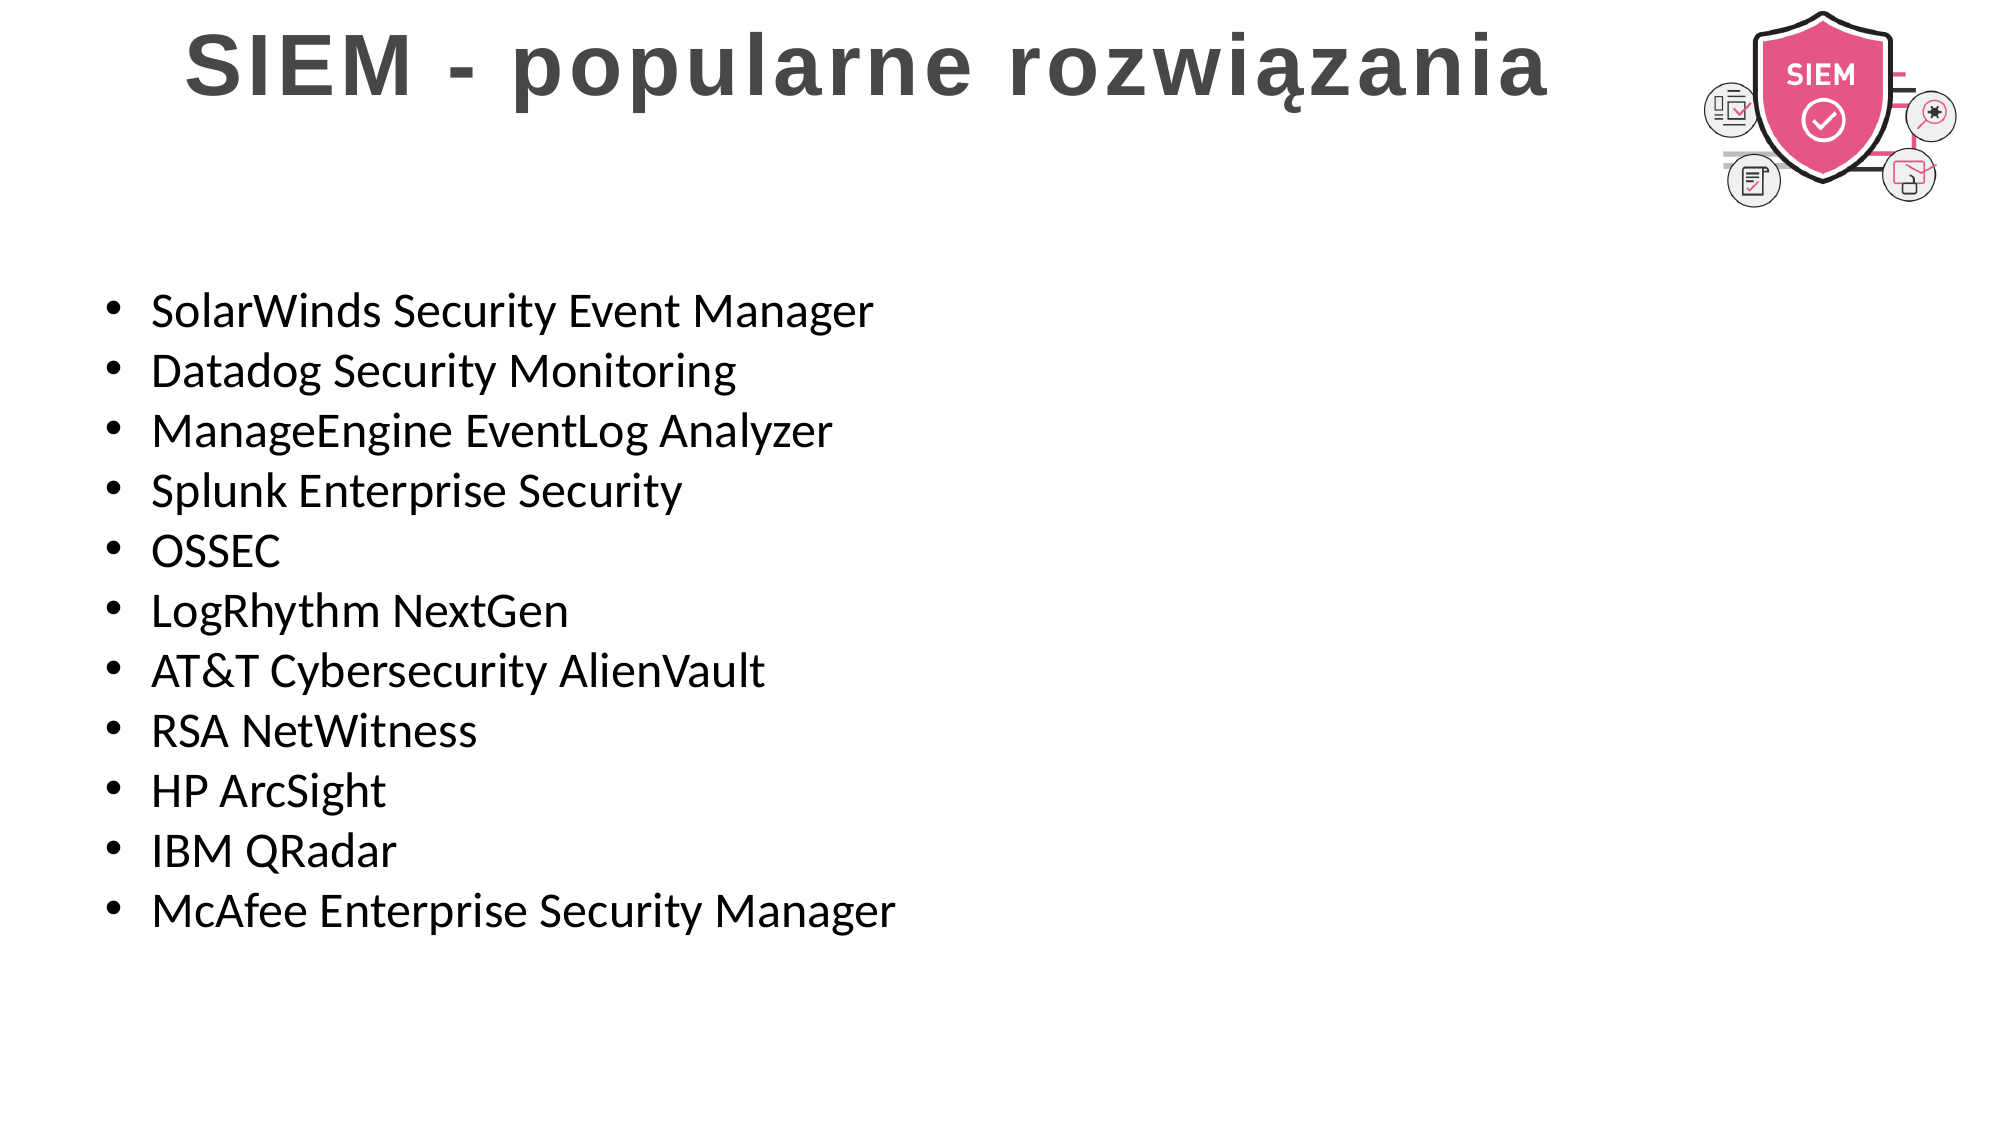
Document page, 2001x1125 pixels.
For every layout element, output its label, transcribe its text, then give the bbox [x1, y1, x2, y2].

picture [1703, 10, 1957, 208]
text_box SolarWinds Security Event Manager Datadog Security Monitoring ManageEngine EventLog Analyzer Splunk Enterprise Security OSSEC LogRhythm NextGen AT&T Cybersecurity AlienVault RSA NetWitness HP ArcSight IBM QRadar McAfee Enterprise Security Manager [90, 269, 1910, 945]
text_box SIEM - popularne rozwiązania [43, 8, 1690, 113]
